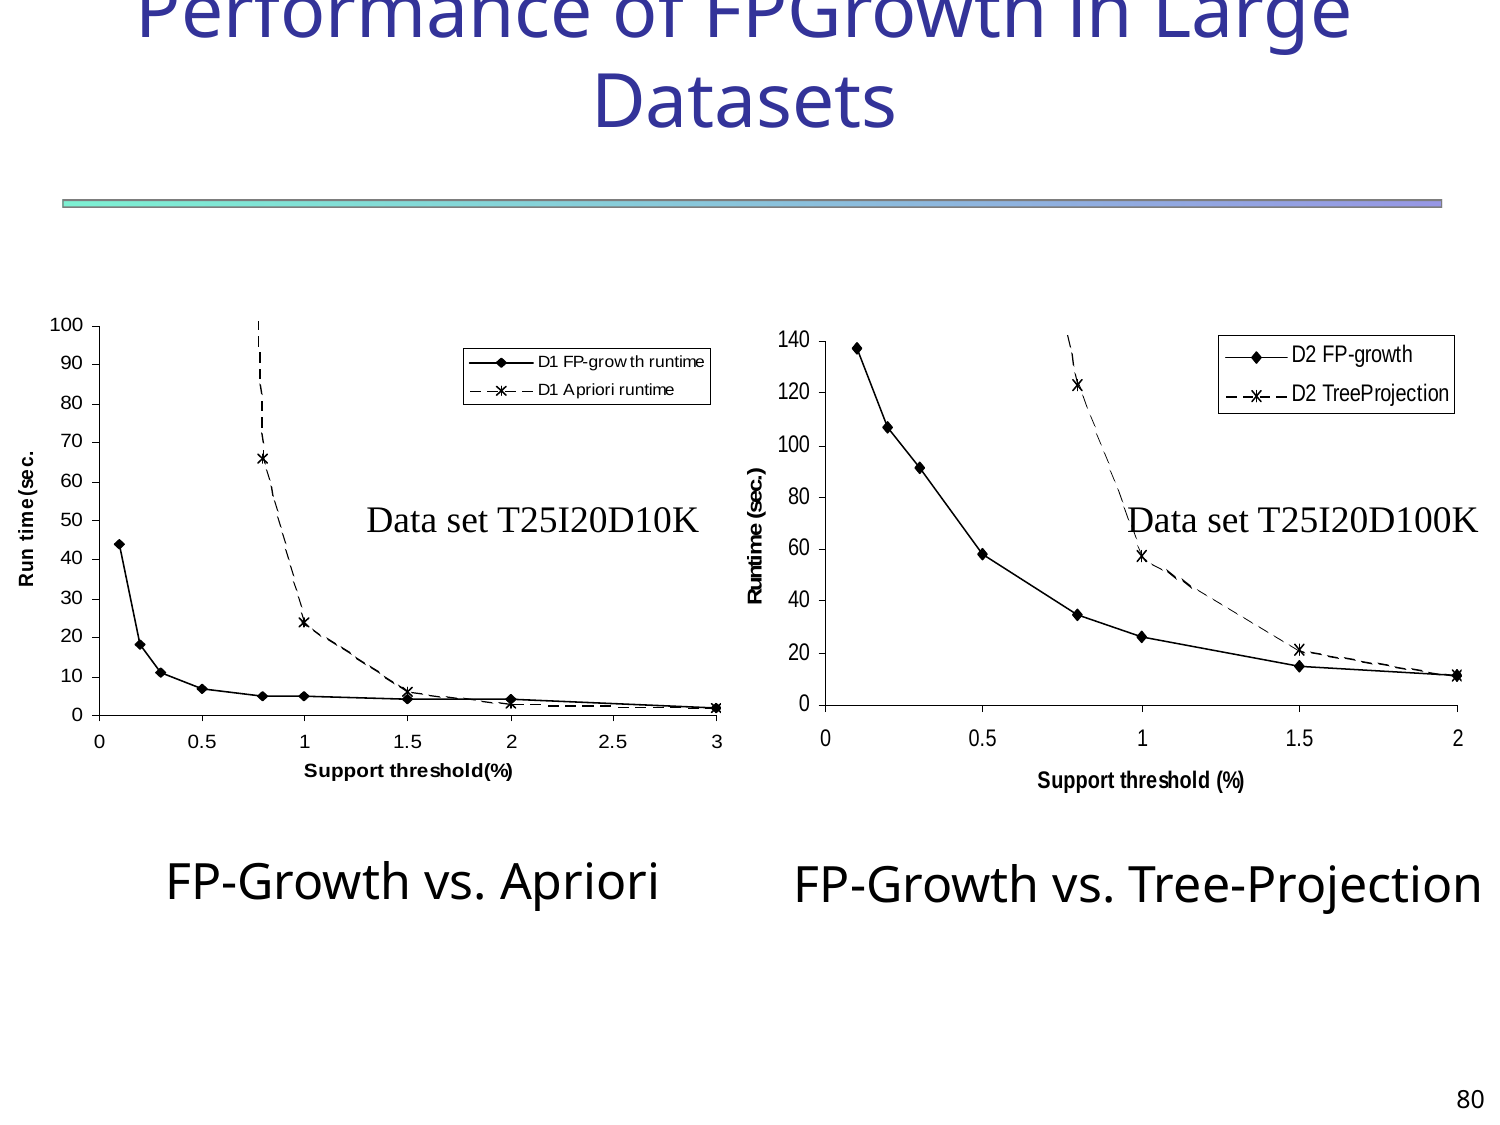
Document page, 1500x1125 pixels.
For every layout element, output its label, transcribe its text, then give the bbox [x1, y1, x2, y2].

title Performance of FPGrowth in Large Datasets [0, 50, 1500, 150]
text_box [715, 292, 1498, 832]
list FP-Growth vs. Apriori [113, 842, 713, 943]
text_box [0, 287, 769, 797]
slide_number 80 [1187, 1062, 1500, 1125]
text_box FP-Growth vs. Tree-Projection [776, 845, 1500, 946]
